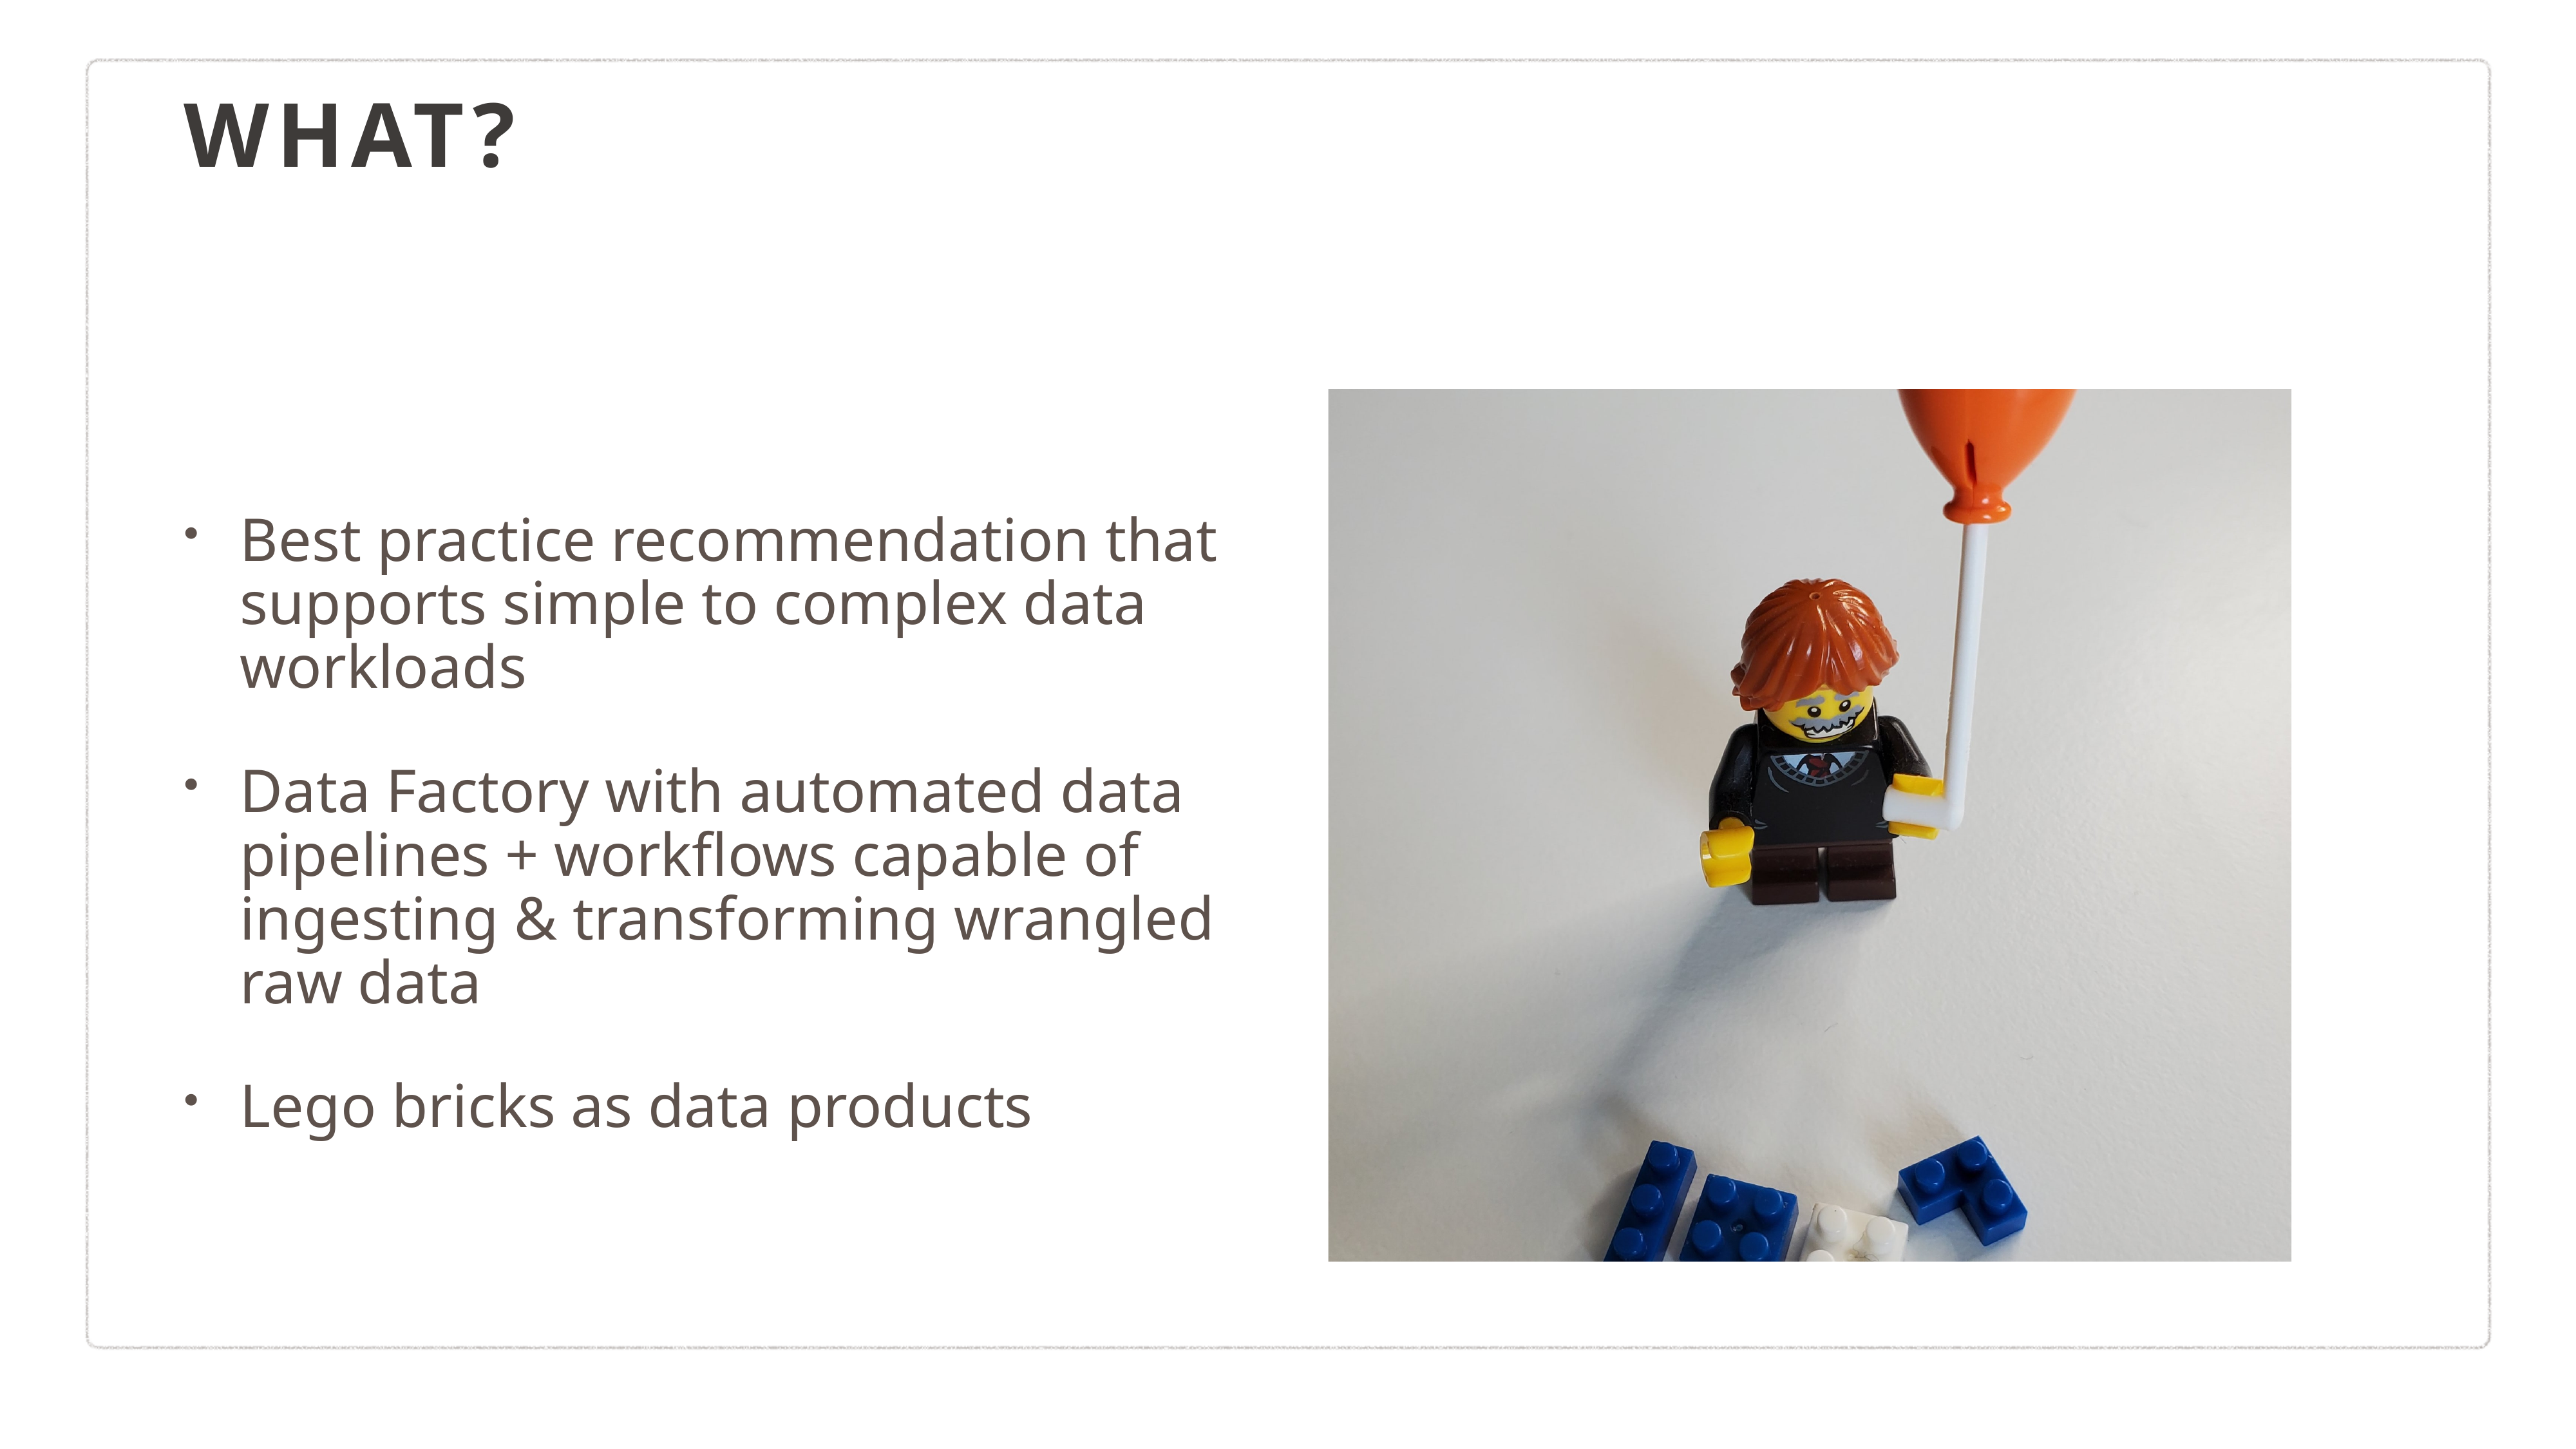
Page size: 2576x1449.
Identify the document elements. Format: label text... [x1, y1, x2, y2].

picture [1328, 388, 2292, 1262]
title WHAT? [178, 93, 2398, 350]
list Best practice recommendation that supports simple to complex data workloads Data Factory with automated data pipelines + workflows capable of ingesting & transforming wrangled raw data Lego bricks as data products [178, 388, 1236, 1262]
